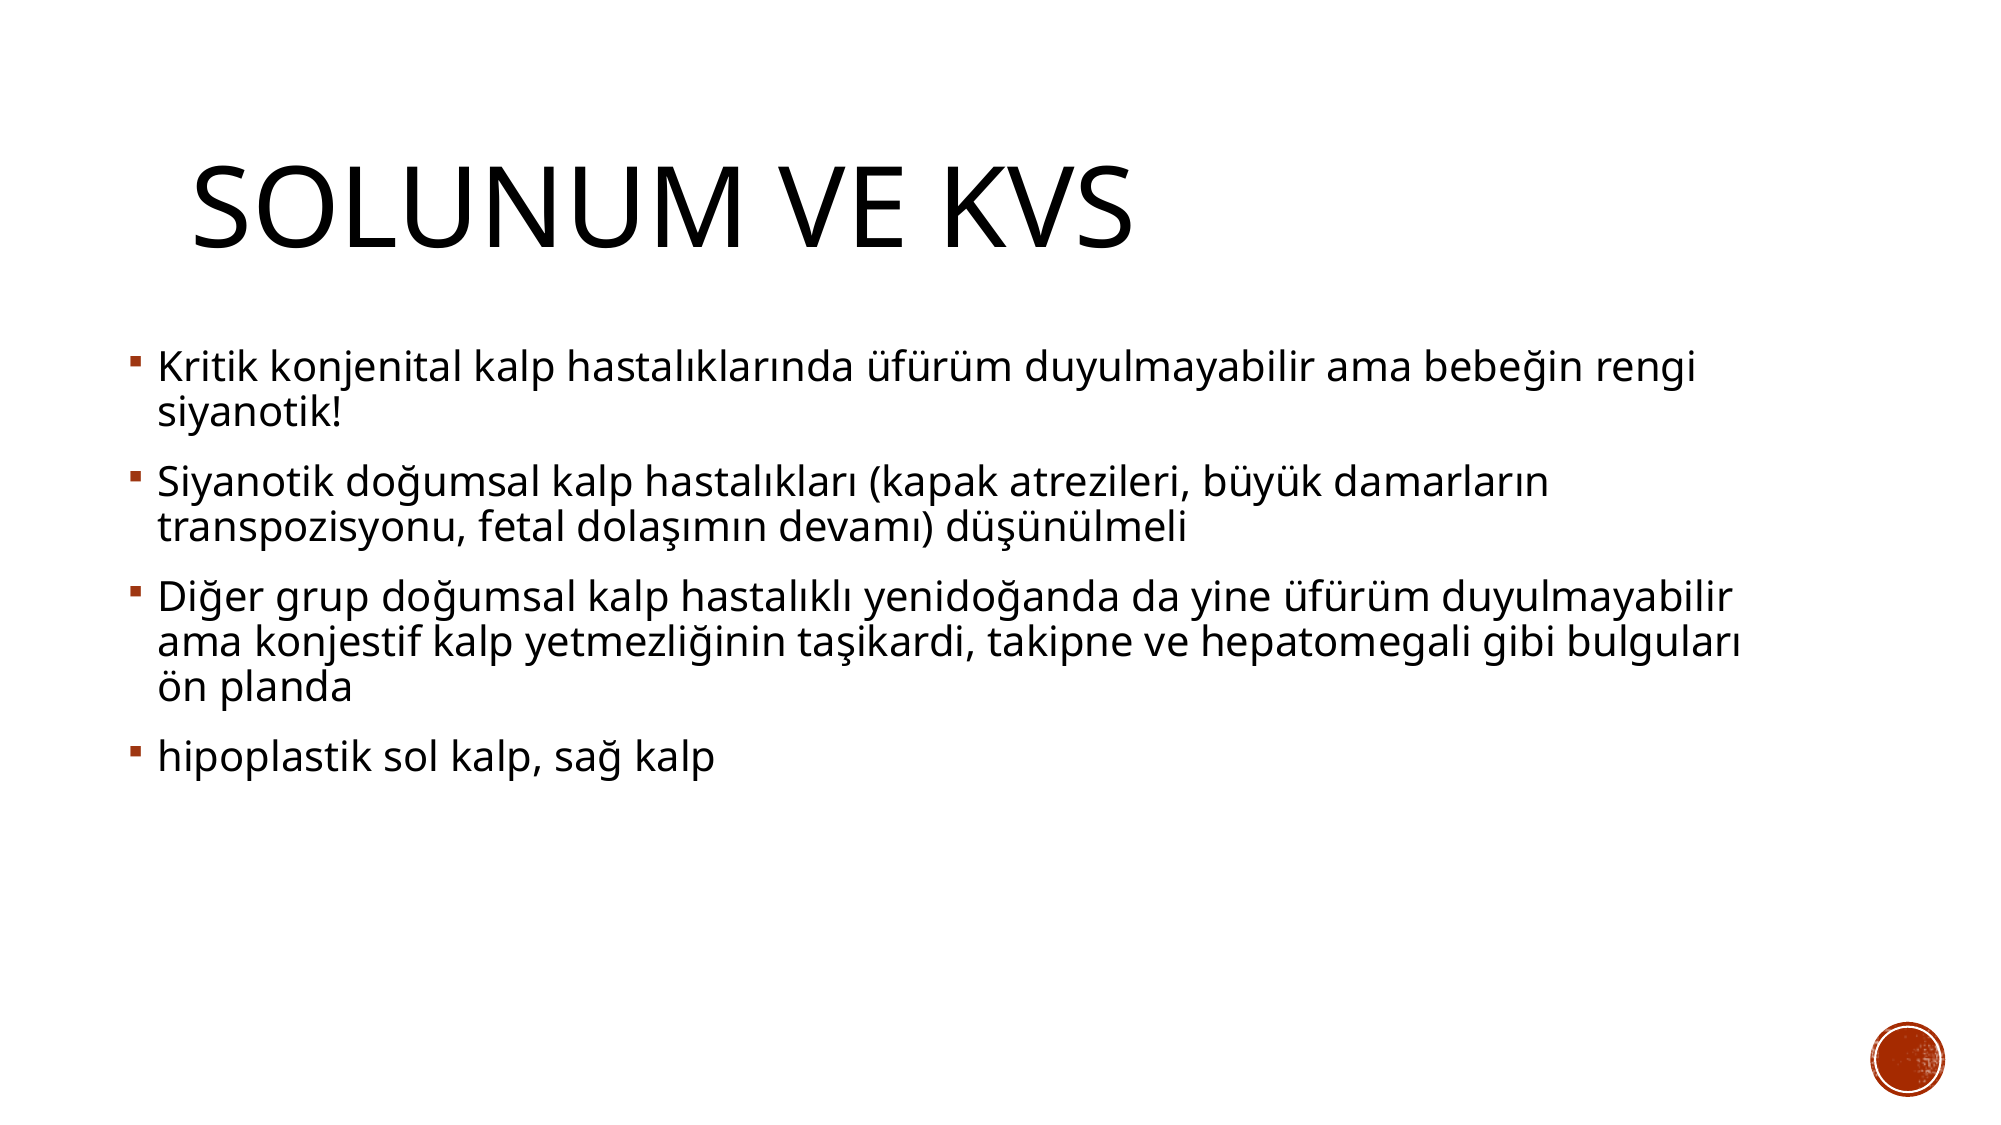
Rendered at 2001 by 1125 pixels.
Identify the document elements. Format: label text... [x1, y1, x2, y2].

title Solunum ve kvs [175, 79, 1826, 344]
list Kritik konjenital kalp hastalıklarında üfürüm duyulmayabilir ama bebeğin rengi siyanotik! Siyanotik doğumsal kalp hastalıkları (kapak atrezileri, büyük damarların transpozisyonu, fetal dolaşımın devamı) düşünülmeli Diğer grup doğumsal kalp hastalıklı yenidoğanda da yine üfürüm duyulmayabilir ama konjestif kalp yetmezliğinin taşikardi, takipne ve hepatomegali gibi bulguları ön planda hipoplastik sol kalp, sağ kalp [112, 338, 1818, 882]
